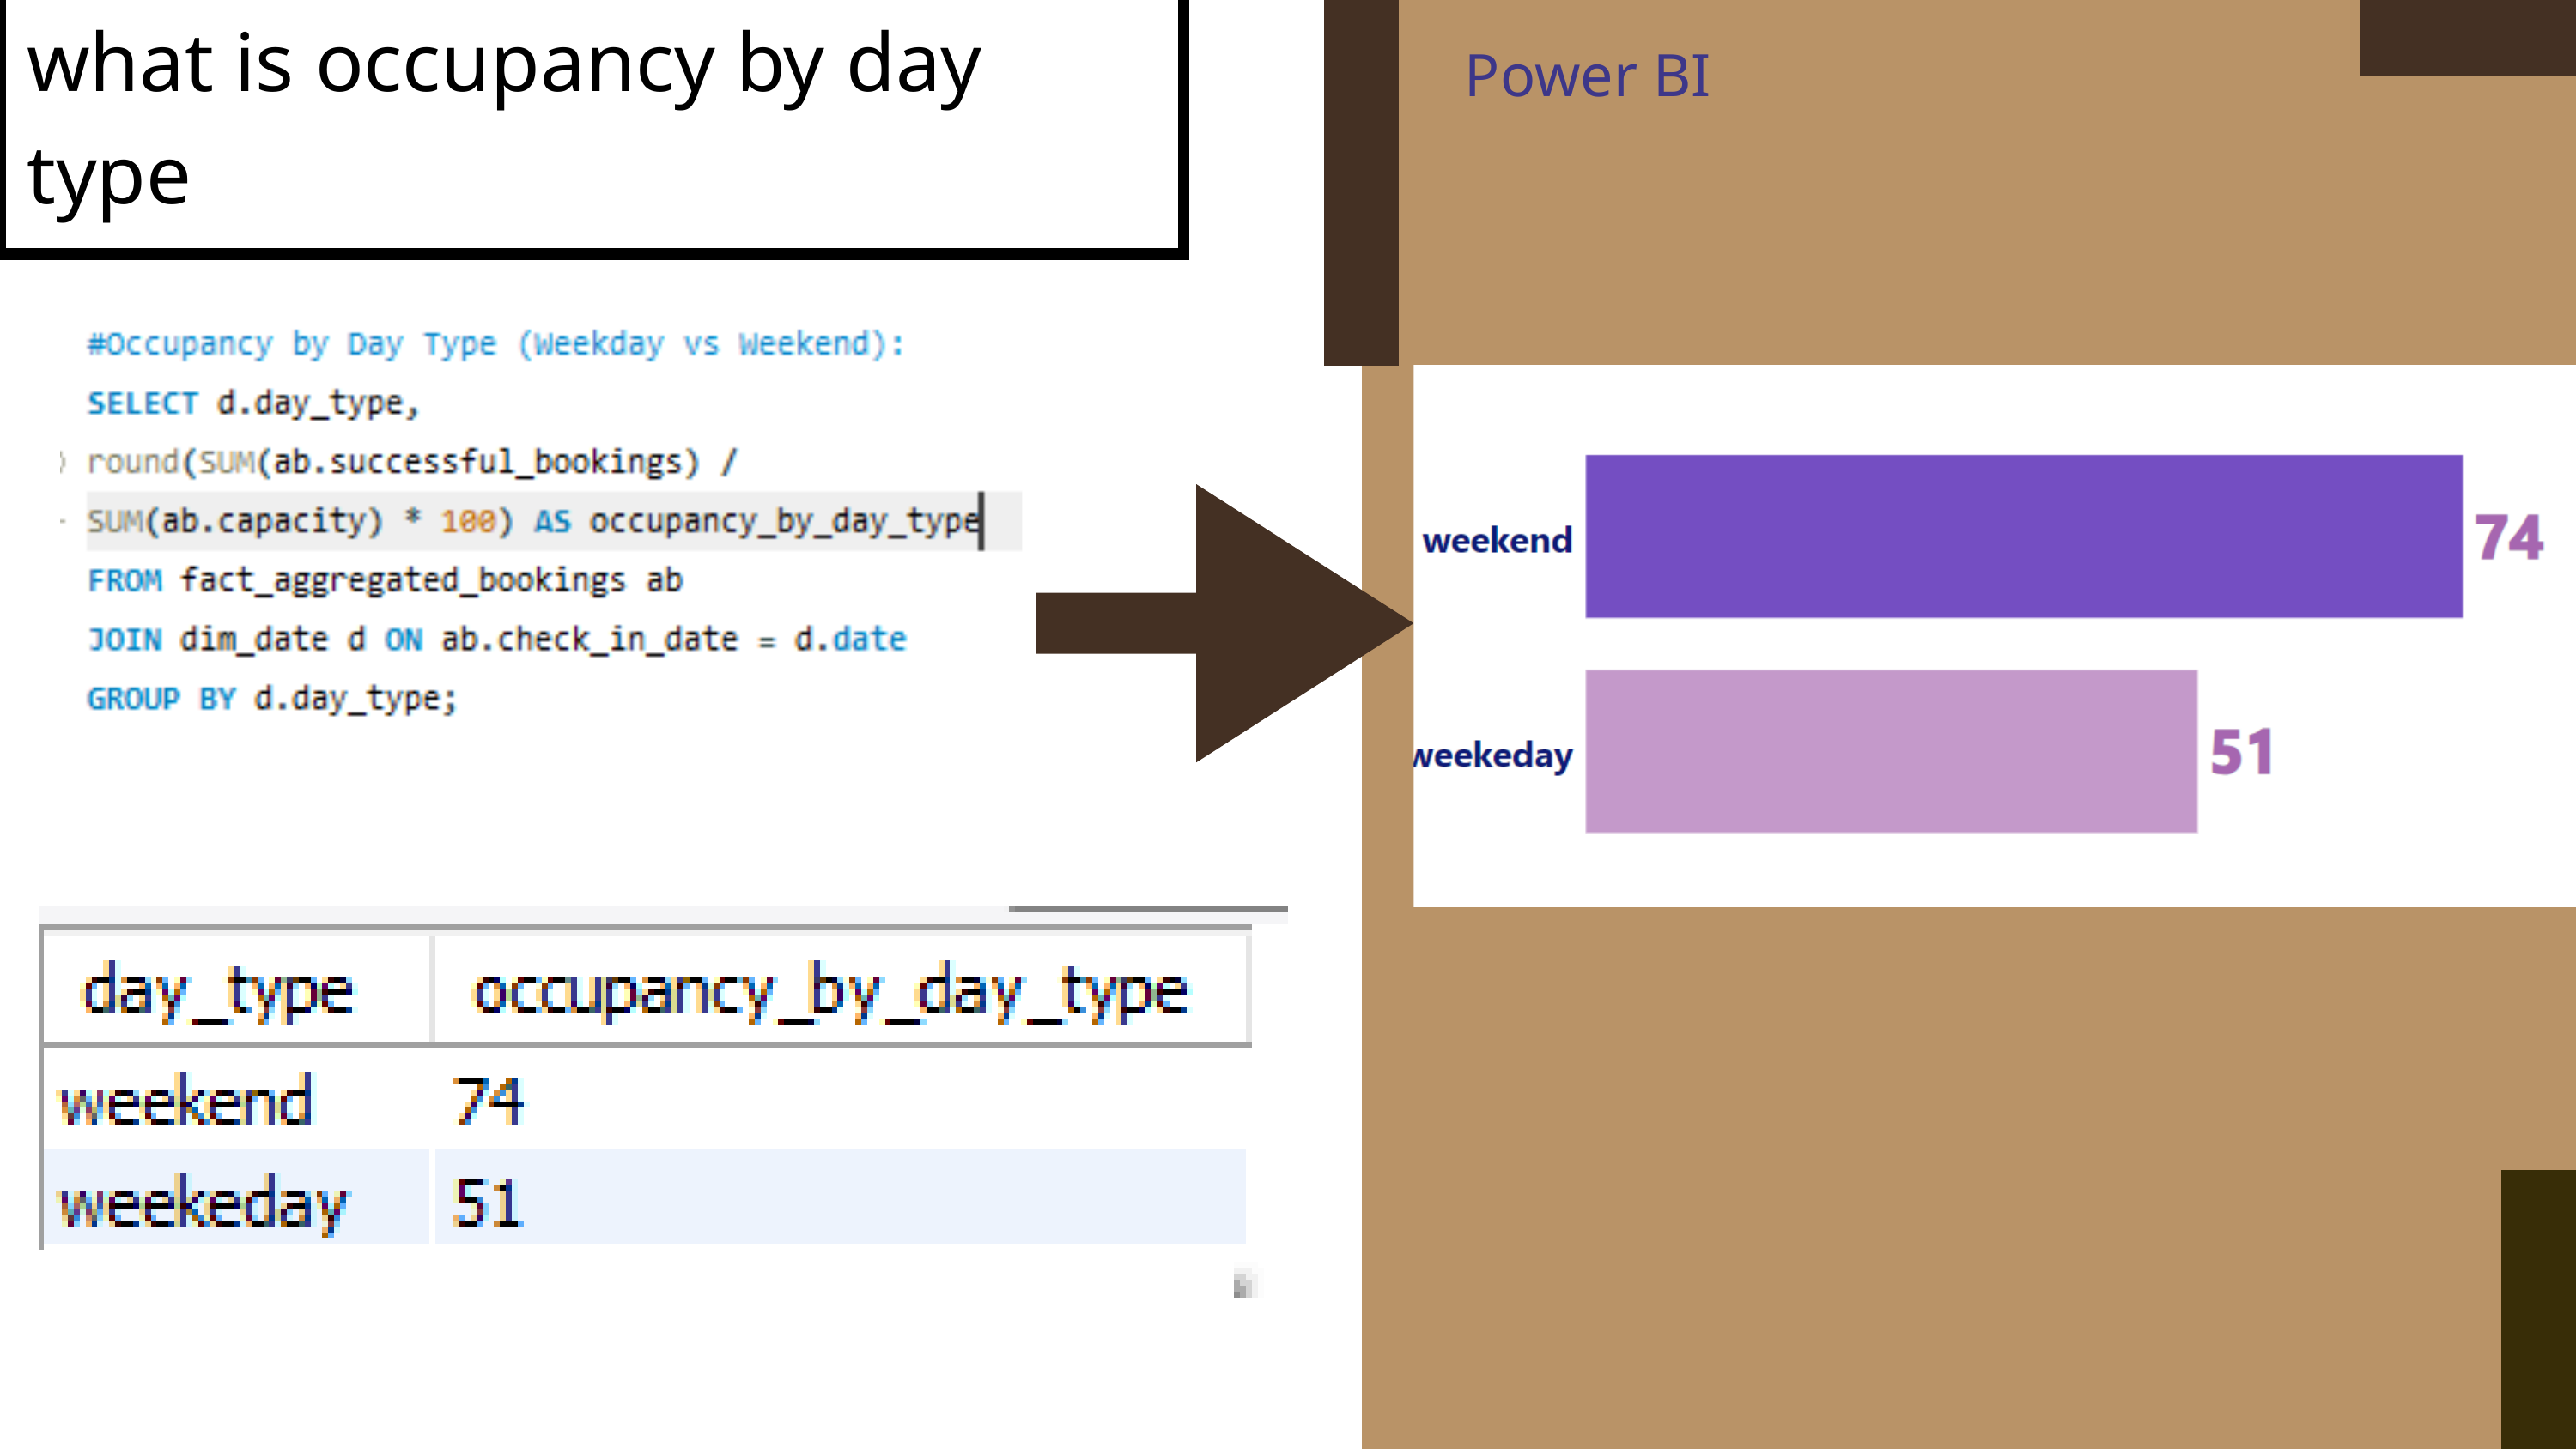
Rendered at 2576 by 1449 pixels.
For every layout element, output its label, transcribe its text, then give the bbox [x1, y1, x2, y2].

table_header what is occupancy by day type [6, 0, 1178, 248]
text_box [60, 303, 1023, 767]
text_box [39, 906, 1288, 1298]
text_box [2359, 0, 2576, 76]
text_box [1036, 483, 1414, 763]
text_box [1361, 0, 2576, 1449]
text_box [2500, 1170, 2576, 1449]
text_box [1323, 0, 1400, 366]
